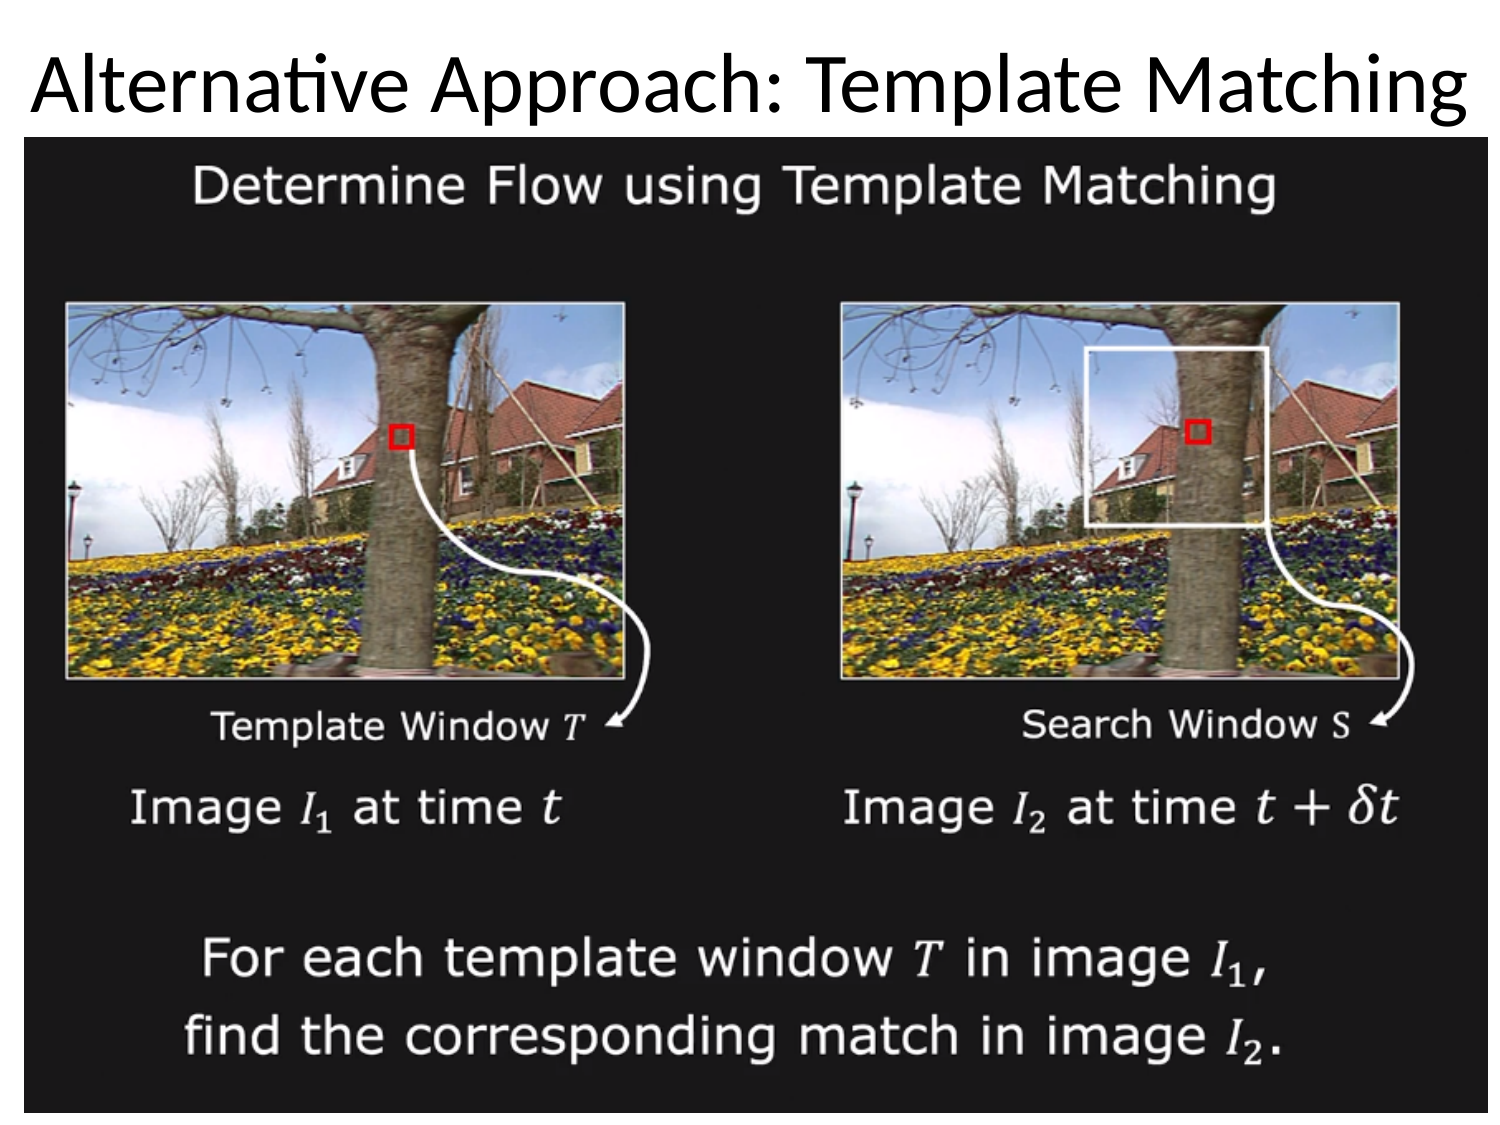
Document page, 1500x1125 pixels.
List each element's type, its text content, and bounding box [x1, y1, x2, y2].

picture [24, 137, 1488, 1113]
title Alternative Approach: Template Matching [12, 7, 1488, 150]
